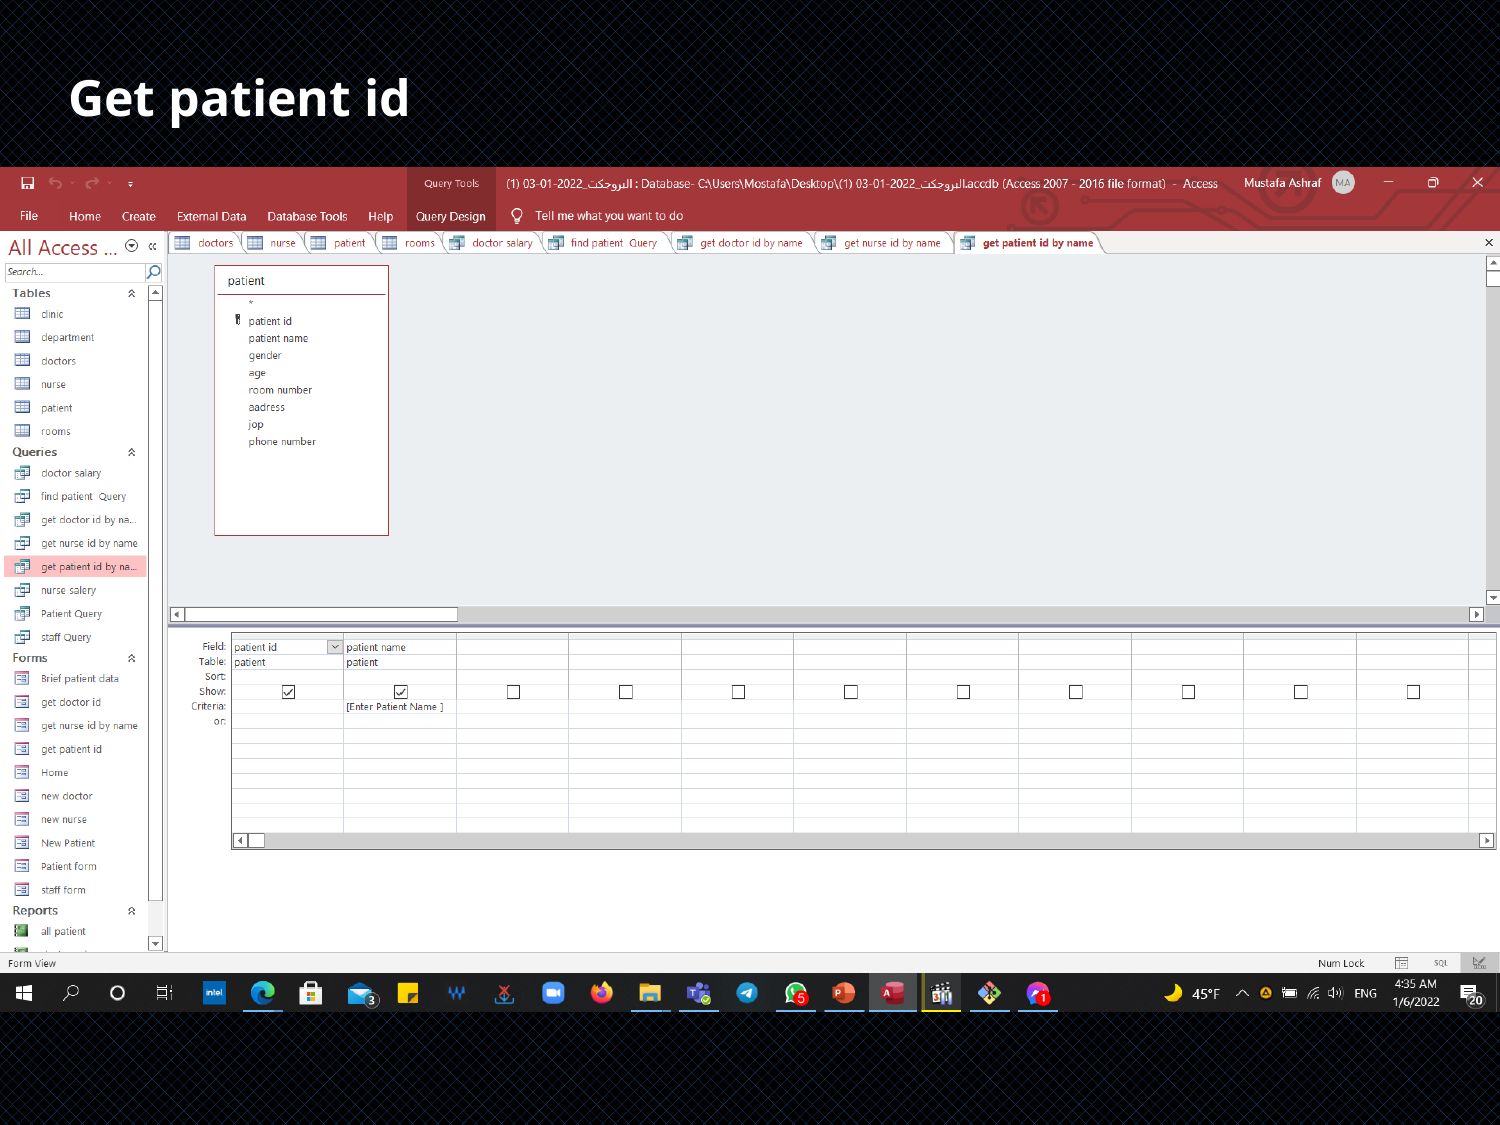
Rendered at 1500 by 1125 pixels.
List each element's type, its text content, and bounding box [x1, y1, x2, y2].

title Get patient id [53, 3, 1404, 165]
picture [0, 167, 1500, 1012]
